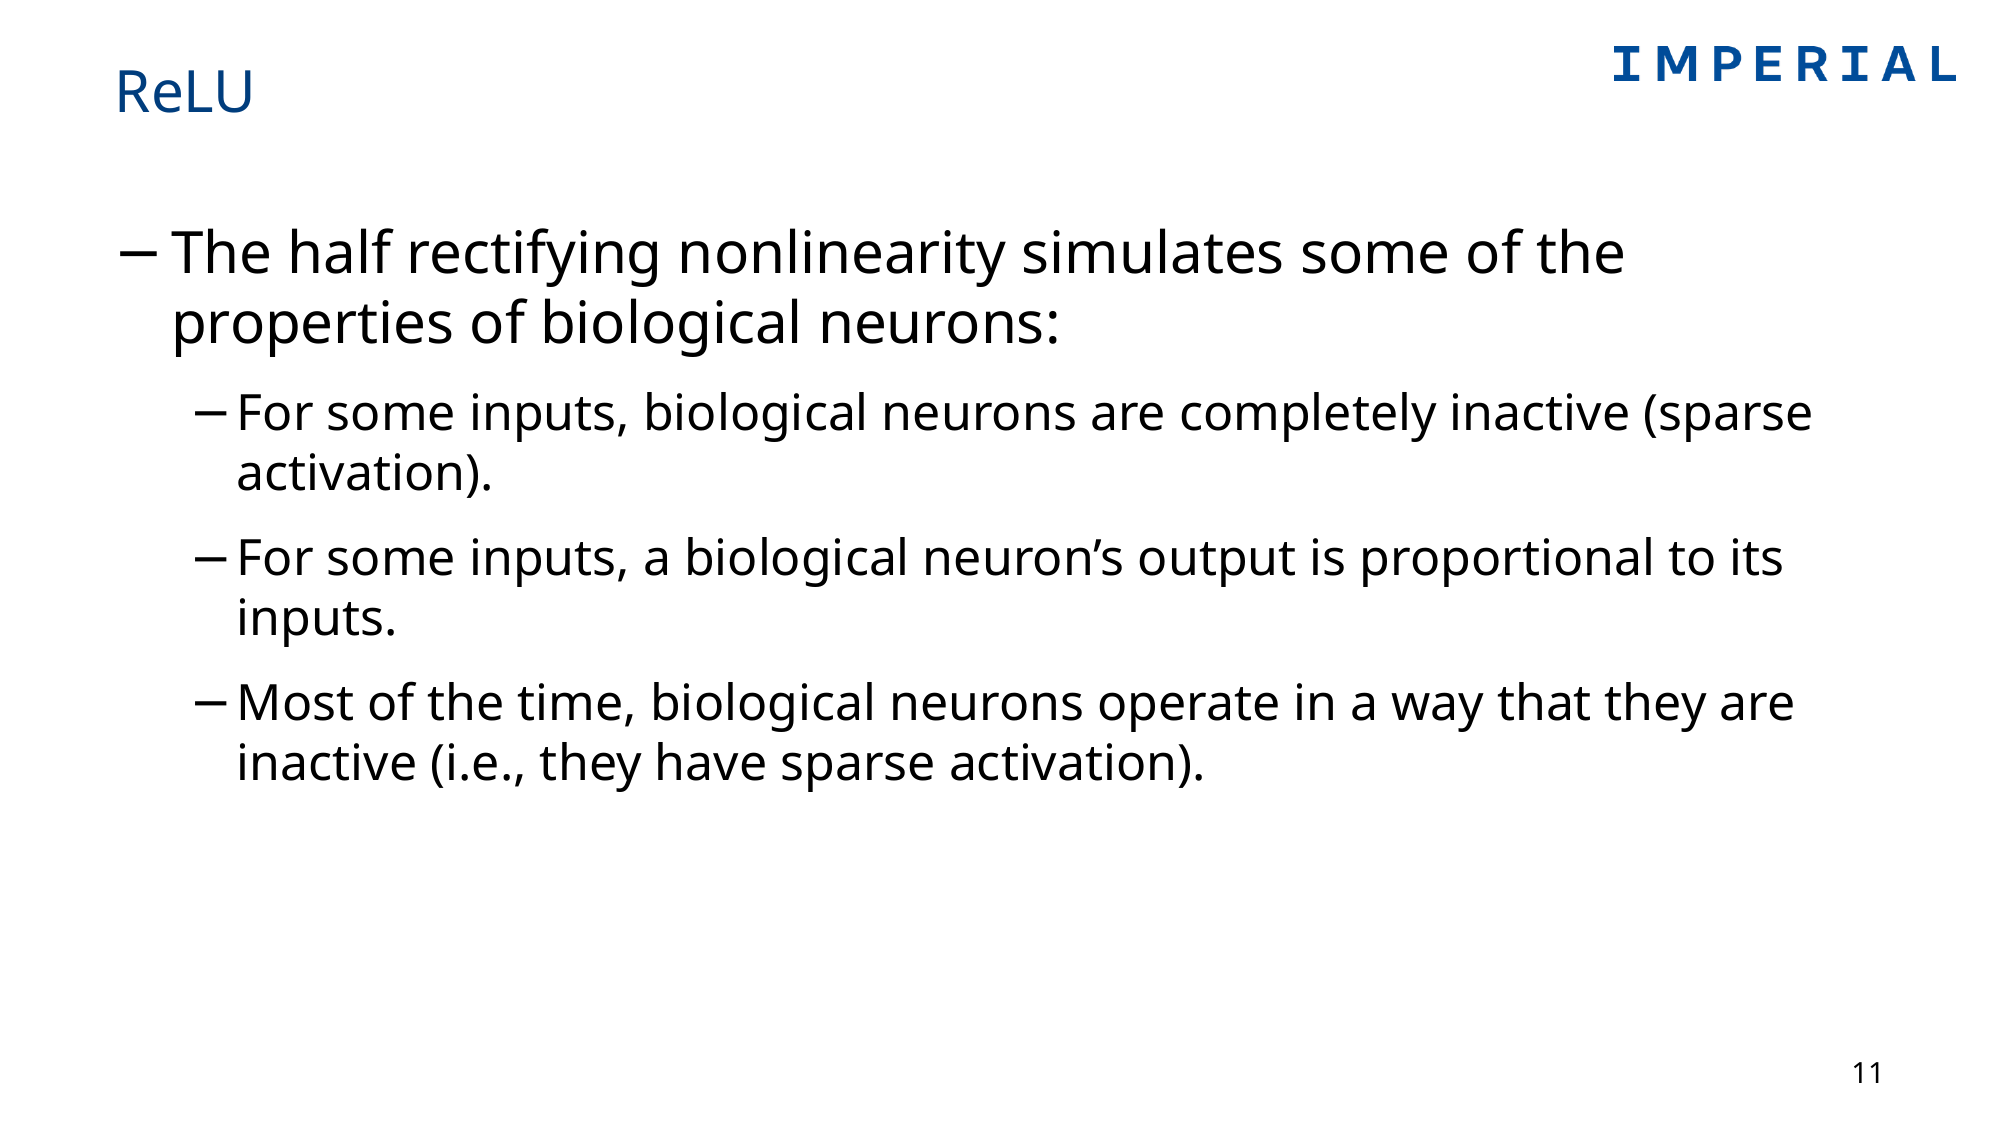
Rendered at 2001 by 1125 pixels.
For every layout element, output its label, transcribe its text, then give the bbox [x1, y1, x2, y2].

list The half rectifying nonlinearity simulates some of the properties of biological neurons: For some inputs, biological neurons are completely inactive (sparse activation). For some inputs, a biological neuron’s output is proportional to its inputs. Most of the time, biological neurons operate in a way that they are inactive (i.e., they have sparse activation). [99, 208, 1900, 1024]
picture [1900, 46, 1956, 81]
slide_number 11 [1433, 1046, 1901, 1103]
title ReLU [99, 0, 1900, 184]
